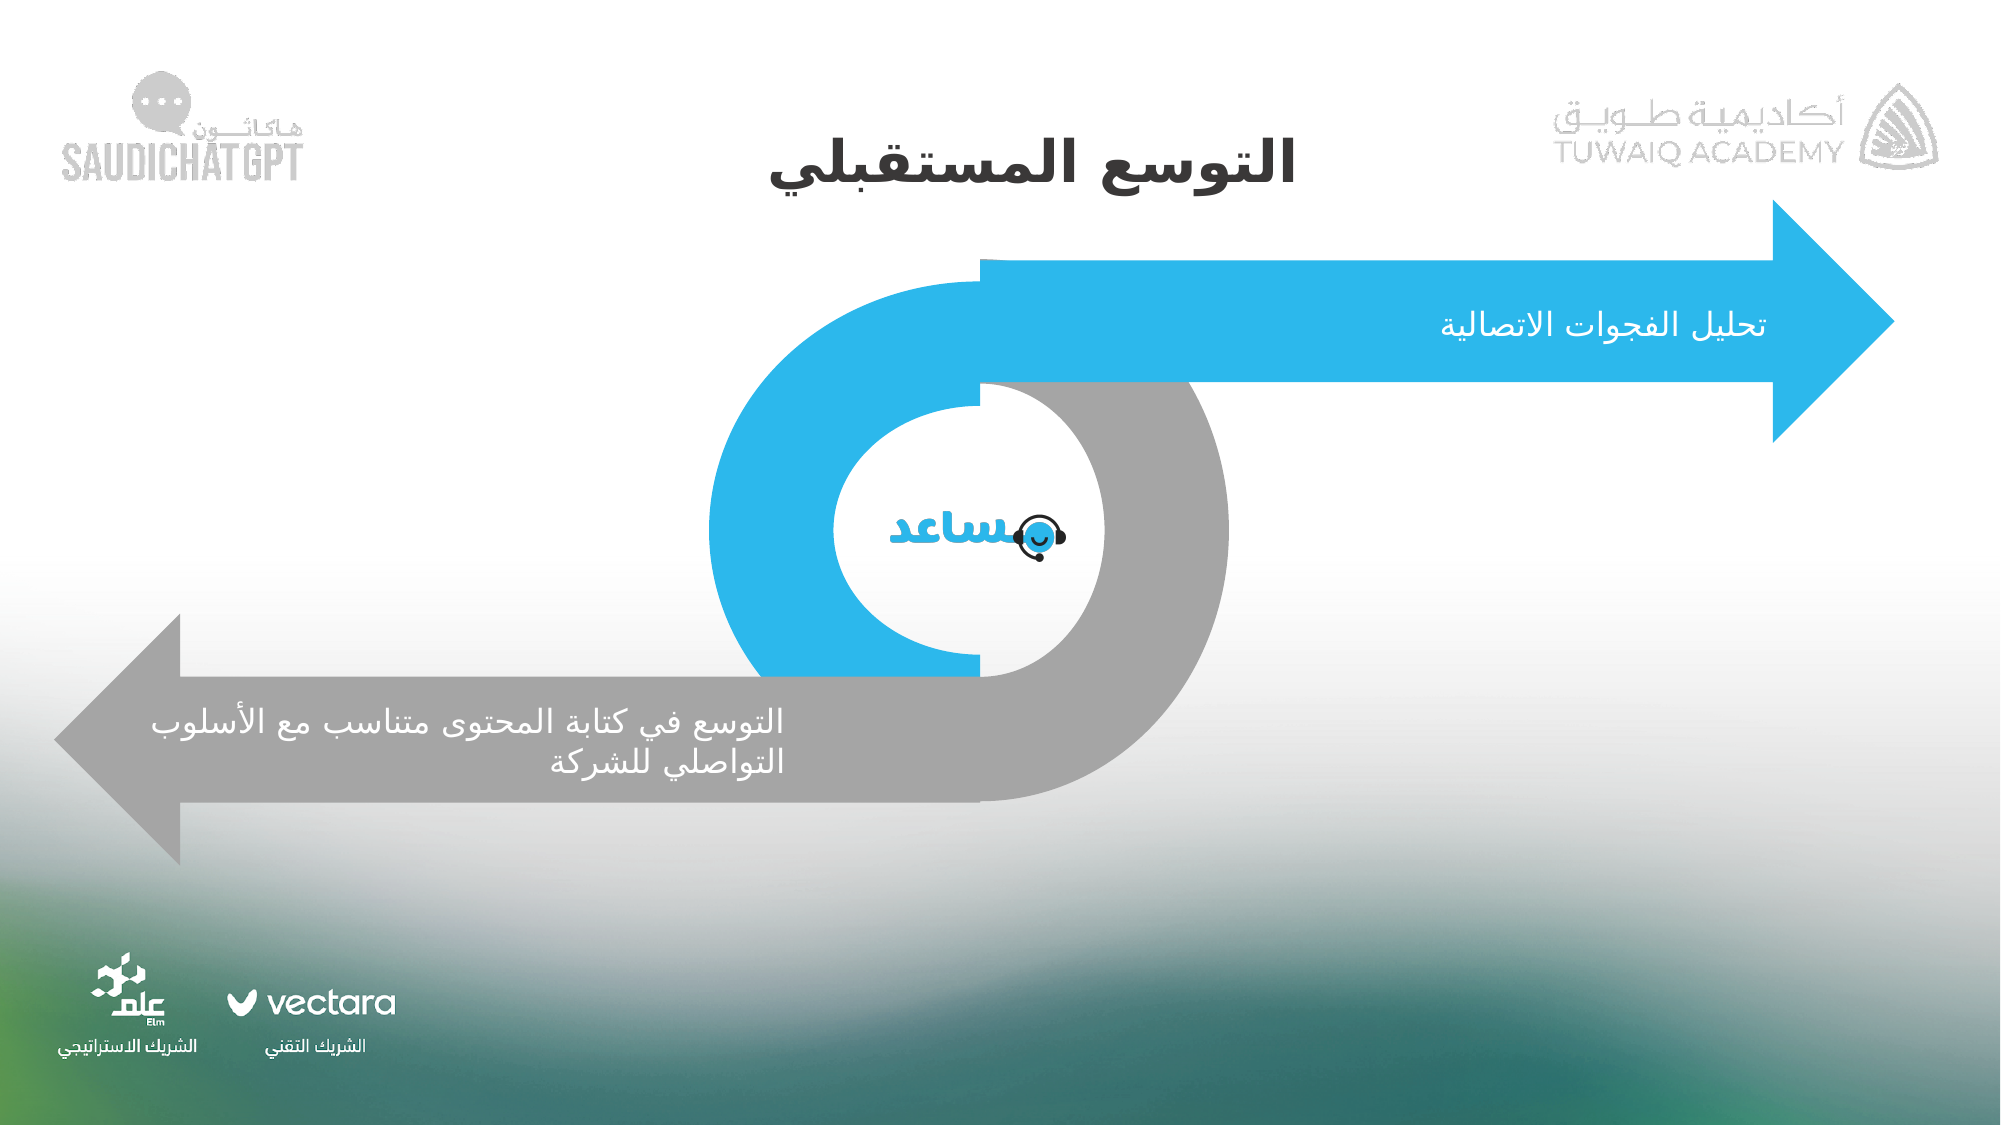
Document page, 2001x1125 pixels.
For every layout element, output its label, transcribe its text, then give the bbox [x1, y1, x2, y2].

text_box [53, 199, 1895, 867]
picture [0, 0, 2001, 1125]
text_box التوسع المستقبلي [208, 124, 1817, 197]
